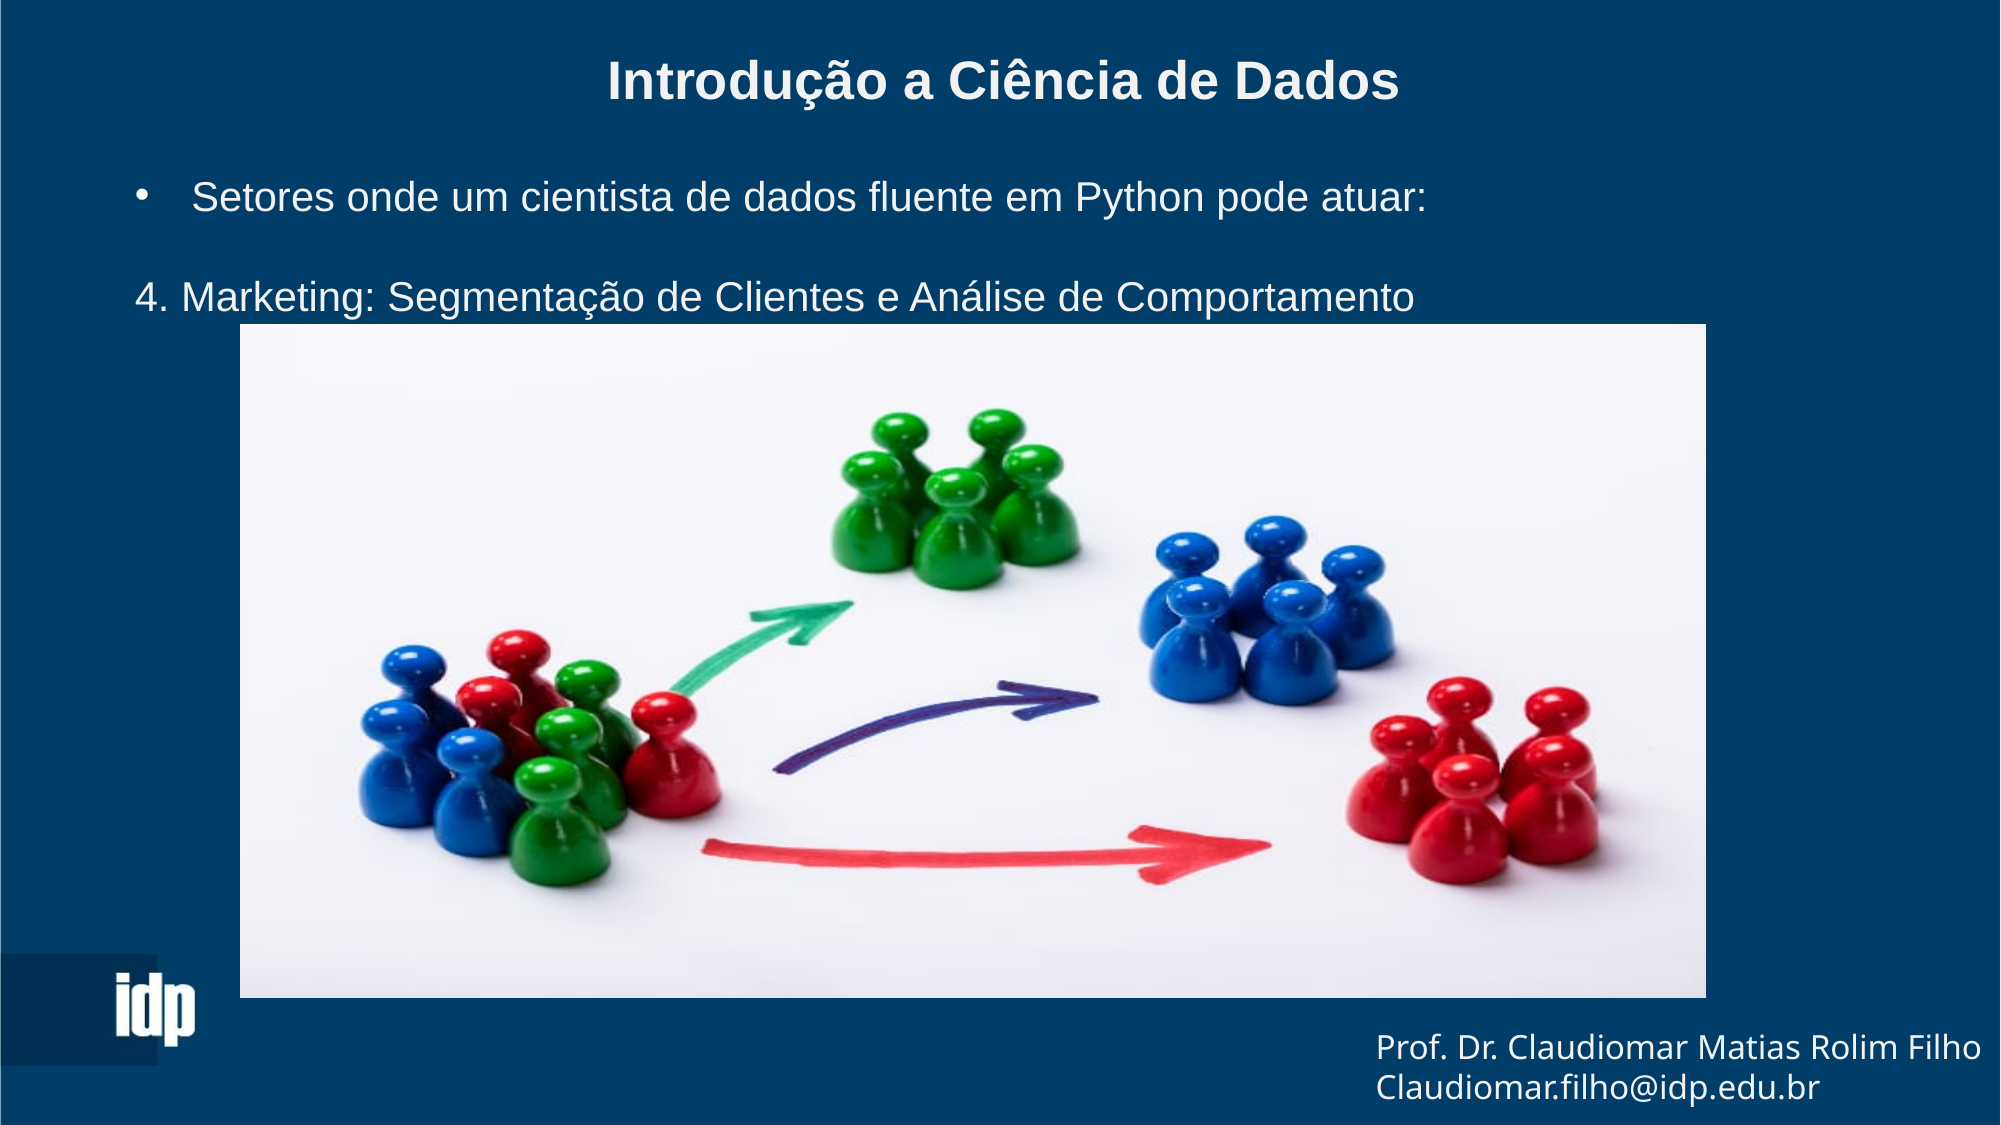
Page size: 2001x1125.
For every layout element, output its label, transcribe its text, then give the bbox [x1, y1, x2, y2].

picture [0, 0, 2001, 1125]
text_box Introdução a Ciência de Dados [593, 38, 2000, 896]
text_box Prof. Dr. Claudiomar Matias Rolim Filho Claudiomar.filho@idp.edu.br [1360, 1018, 2000, 1114]
text_box Setores onde um cientista de dados fluente em Python pode atuar: 4. Marketing: Segmentação de Clientes e Análise de Comportamento [120, 161, 1934, 1019]
